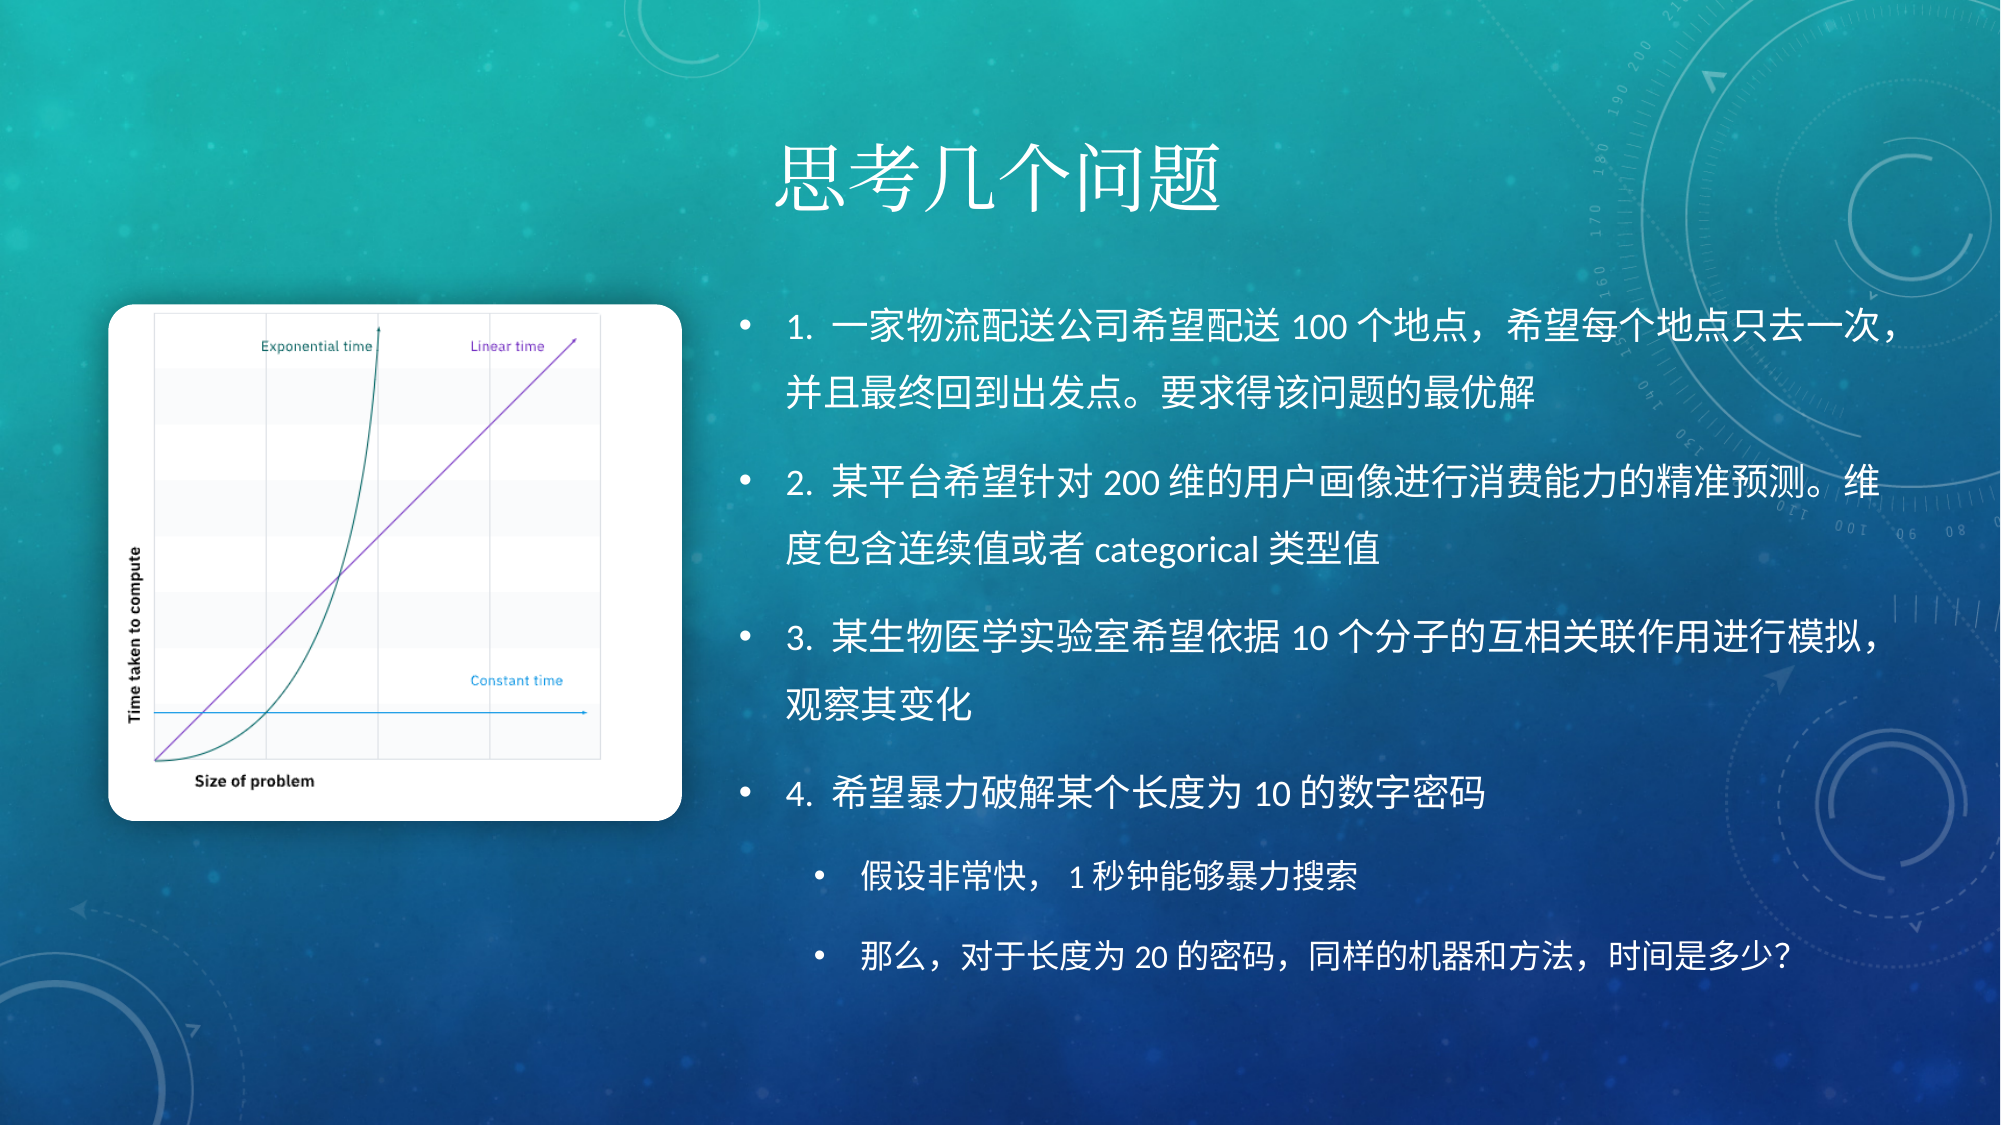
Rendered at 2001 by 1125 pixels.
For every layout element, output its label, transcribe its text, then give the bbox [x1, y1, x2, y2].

list 1. 一家物流配送公司希望配送100个地点，希望每个地点只去一次，并且最终回到出发点。要求得该问题的最优解 2. 某平台希望针对200维的用户画像进行消费能力的精准预测。维度包含连续值或者categorical类型值 3. 某生物医学实验室希望依据10个分子的互相关联作用进行模拟，观察其变化 4. 希望暴力破解某个长度为10的数字密码 假设非常快，1秒钟能够暴力搜索 那么，对于长度为20的密码，同样的机器和方法，时间是多少？ [723, 271, 1914, 1069]
title 思考几个问题 [757, 56, 1789, 271]
picture [0, 0, 2001, 1125]
